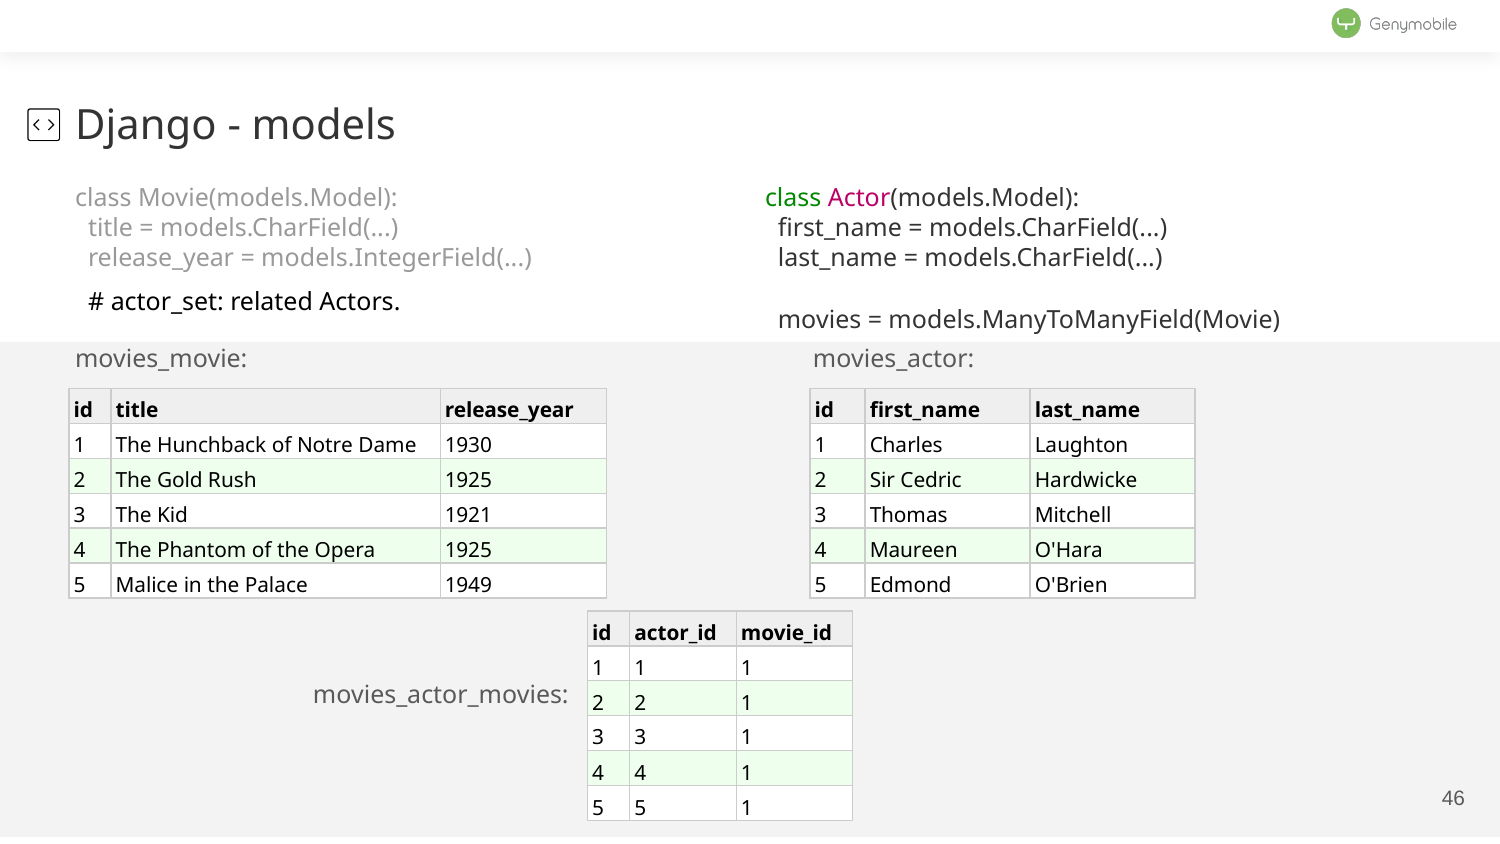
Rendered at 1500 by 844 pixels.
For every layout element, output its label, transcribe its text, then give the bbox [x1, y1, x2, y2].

table_cell Edmond [866, 564, 1029, 597]
table_cell The Hunchback of Notre Dame [112, 424, 440, 458]
table_cell The Phantom of the Opera [112, 529, 440, 562]
slide_number ‹#› [1389, 764, 1480, 830]
table_cell 3 [630, 716, 736, 750]
table_cell 5 [70, 564, 110, 597]
table_cell Charles [866, 424, 1029, 458]
table_cell 2 [630, 681, 736, 715]
table_cell 1 [737, 751, 852, 785]
text_box class Movie(models.Model): title = models.CharField(...) release_year = models.IntegerField(...) [60, 166, 708, 287]
table_cell 4 [630, 751, 736, 785]
table_cell 1 [737, 681, 852, 715]
table_header actor_id [630, 612, 736, 645]
text_box movies_actor_movies: [297, 663, 587, 724]
table_cell 3 [588, 716, 629, 750]
table_cell Mitchell [1031, 494, 1194, 527]
table_cell 4 [588, 751, 629, 785]
table_cell 2 [588, 681, 629, 715]
table_cell 1 [70, 424, 110, 458]
table_header title [112, 389, 440, 423]
table_header release_year [441, 389, 606, 423]
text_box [0, 0, 1500, 53]
table_cell 2 [811, 459, 864, 493]
table_cell O'Hara [1031, 529, 1194, 562]
table_cell 4 [811, 529, 864, 562]
table_cell 5 [630, 786, 736, 820]
table_cell Sir Cedric [866, 459, 1029, 493]
table_cell Hardwicke [1031, 459, 1194, 493]
table_cell Thomas [866, 494, 1029, 527]
text_box class Actor(models.Model): first_name = models.CharField(...) last_name = models.CharField(...) [750, 166, 1398, 287]
table_cell 1 [737, 786, 852, 820]
table_cell 1 [737, 647, 852, 680]
table_cell 1921 [441, 494, 606, 527]
table_cell 1930 [441, 424, 606, 458]
text_box movies = models.ManyToManyField(Movie) [750, 288, 1452, 349]
table_cell 1 [588, 647, 629, 680]
text_box movies_actor: [797, 349, 1094, 388]
table_cell The Kid [112, 494, 440, 527]
table_cell 1949 [441, 564, 606, 597]
table_cell 5 [811, 564, 864, 597]
table_cell 1 [630, 647, 736, 680]
table_header last_name [1031, 389, 1194, 423]
table_header movie_id [737, 612, 852, 645]
table_cell 3 [70, 494, 110, 527]
table_header id [588, 612, 629, 645]
text_box # actor_set: related Actors. [60, 267, 553, 331]
text_box Django - models [60, 90, 422, 160]
table_cell 1 [737, 716, 852, 750]
table_cell 1925 [441, 529, 606, 562]
picture [18, 99, 70, 151]
table_cell 2 [70, 459, 110, 493]
table_cell Laughton [1031, 424, 1194, 458]
table_cell O'Brien [1031, 564, 1194, 597]
table_cell 1925 [441, 459, 606, 493]
table_header id [70, 389, 110, 423]
table_cell 1 [811, 424, 864, 458]
table_header first_name [866, 389, 1029, 423]
table_cell 4 [70, 529, 110, 562]
table_cell Maureen [866, 529, 1029, 562]
table_cell The Gold Rush [112, 459, 440, 493]
text_box movies_movie: [60, 327, 356, 388]
table_header id [811, 389, 864, 423]
table_cell Malice in the Palace [112, 564, 440, 597]
text_box [0, 341, 1500, 837]
table_cell 5 [588, 786, 629, 820]
table_cell 3 [811, 494, 864, 527]
